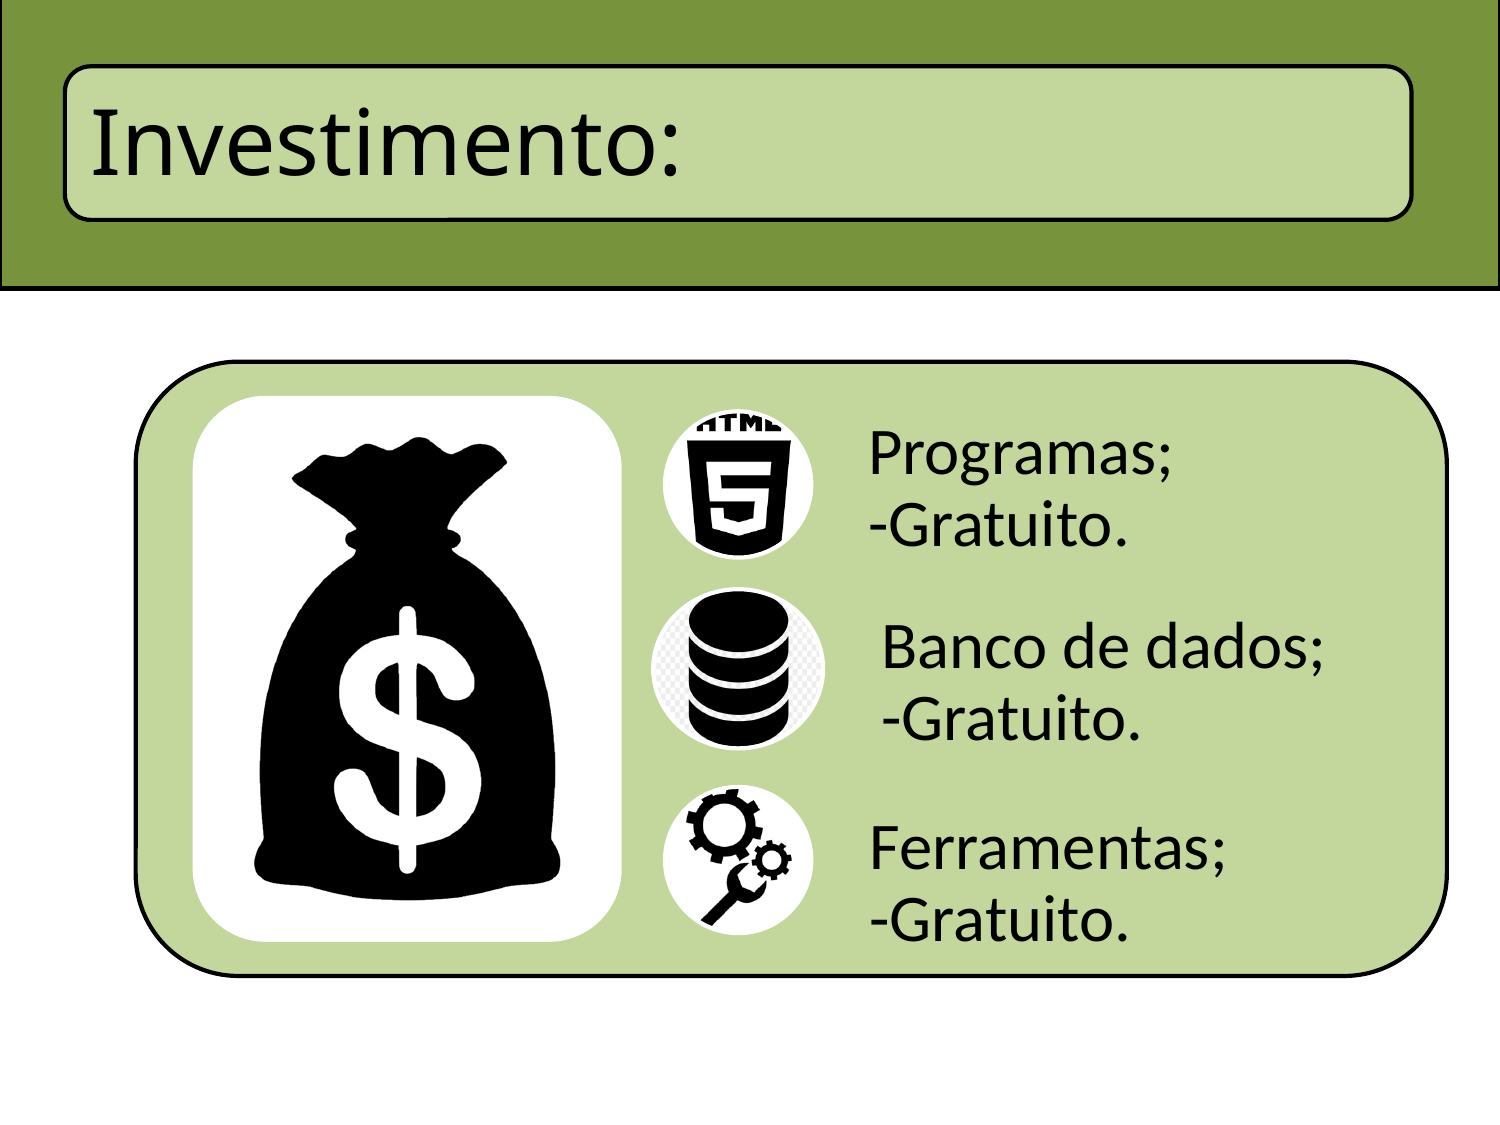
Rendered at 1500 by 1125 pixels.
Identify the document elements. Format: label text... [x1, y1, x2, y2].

title Investimento: [75, 45, 1117, 233]
text_box [62, 69, 75, 218]
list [60, 373, 1412, 970]
text_box [1117, 64, 1414, 222]
text_box [0, 0, 1500, 291]
text_box [190, 359, 1392, 371]
text_box [1415, 387, 1449, 951]
